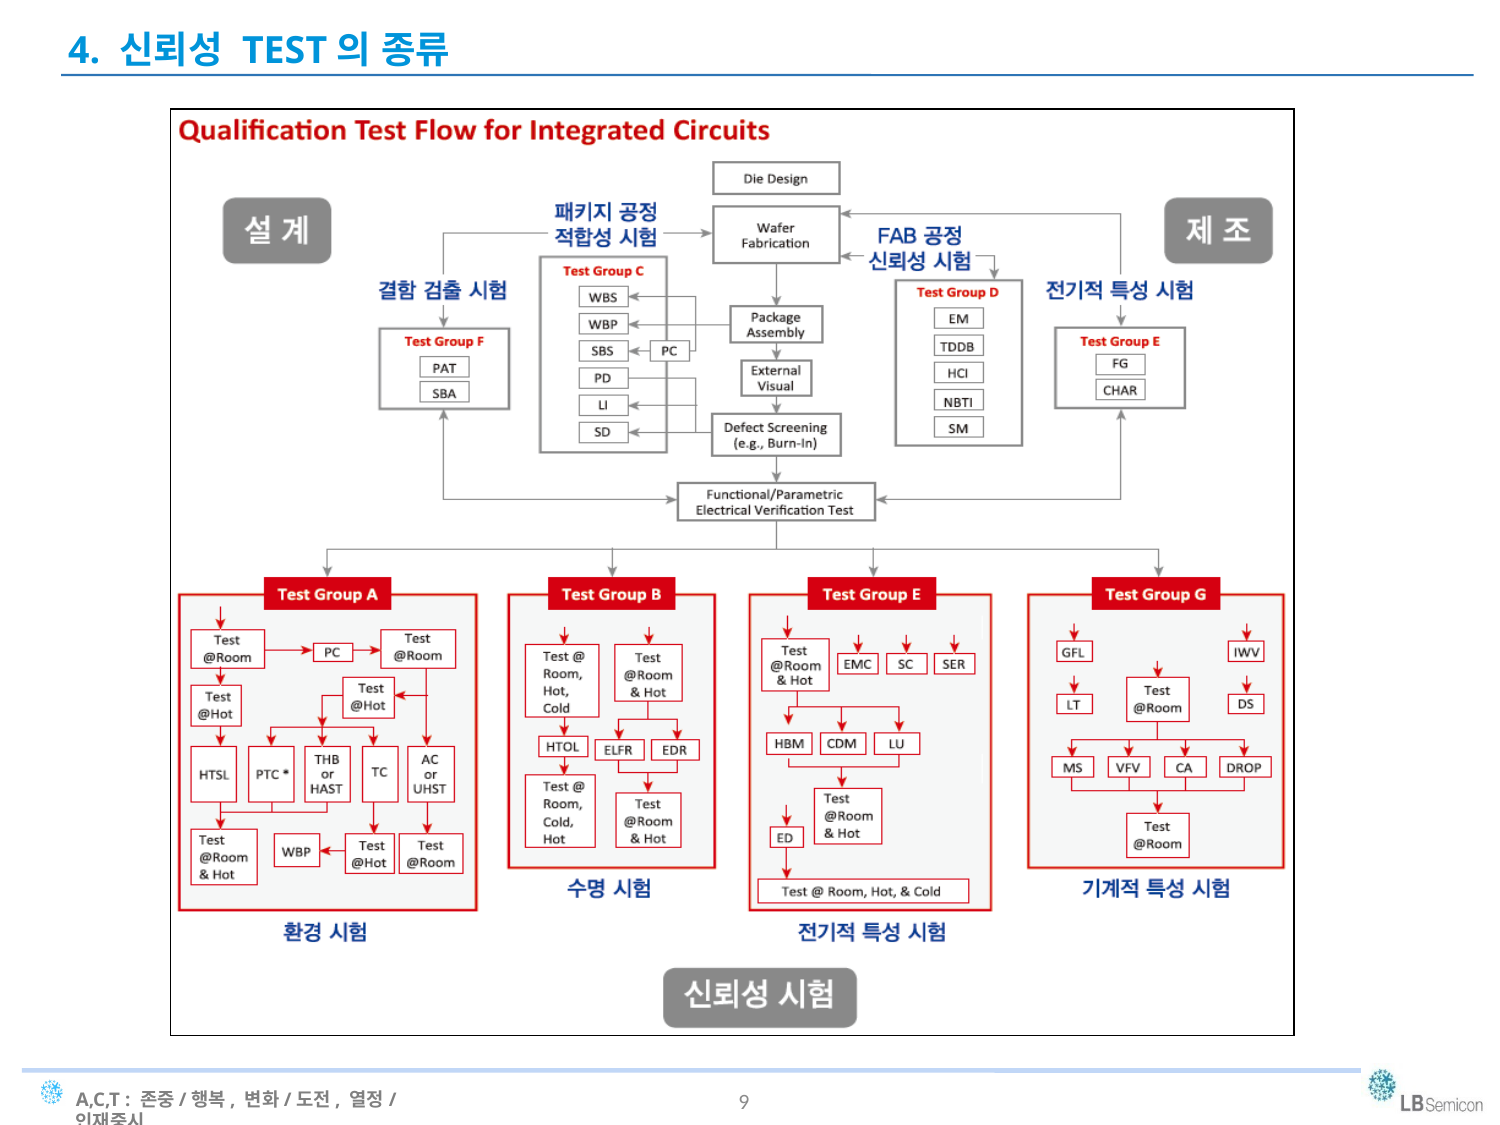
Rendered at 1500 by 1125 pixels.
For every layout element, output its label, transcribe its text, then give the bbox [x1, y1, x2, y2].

picture [171, 109, 1294, 1035]
slide_number 9 [705, 1070, 765, 1125]
picture [1361, 1063, 1489, 1120]
text_box 4. 신뢰성 TEST의 종류 [53, 19, 798, 79]
